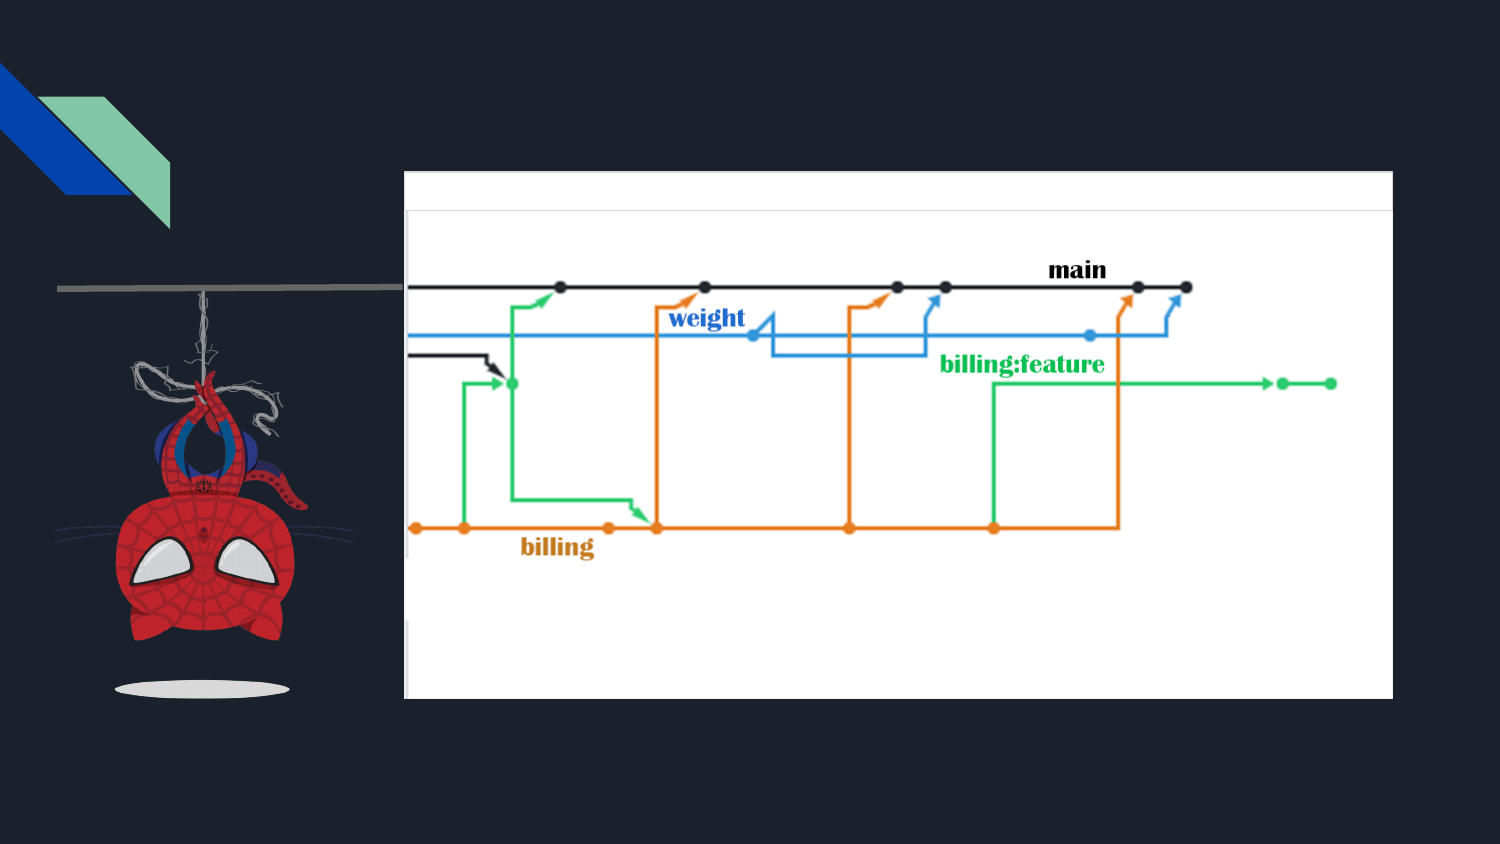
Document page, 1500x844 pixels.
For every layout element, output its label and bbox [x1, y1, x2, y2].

picture [50, 210, 1393, 699]
text_box [404, 171, 1393, 210]
